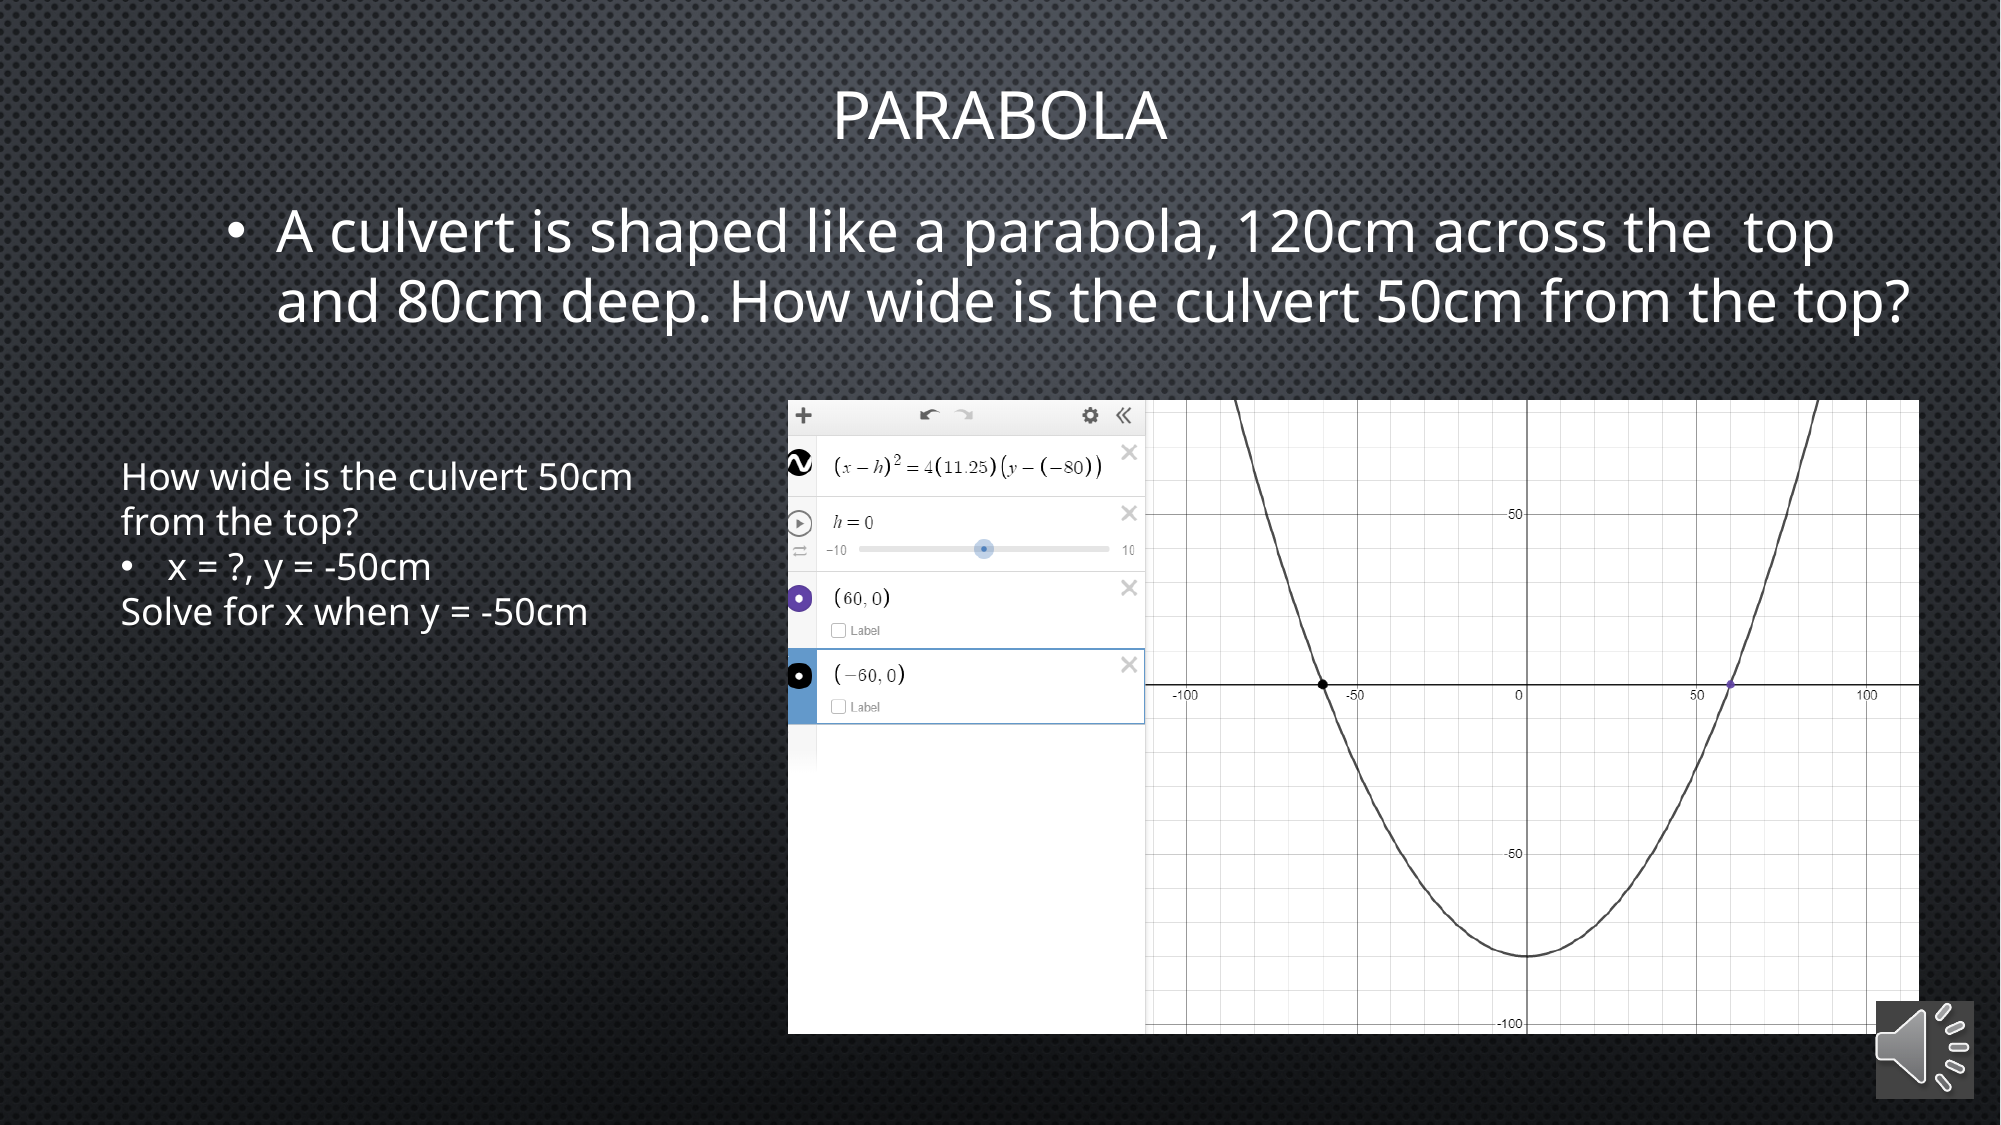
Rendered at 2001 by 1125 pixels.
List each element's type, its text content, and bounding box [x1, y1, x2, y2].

title Parabola [184, 12, 1816, 163]
list A culvert is shaped like a parabola, 120cm across the top and 80cm deep. How wide is the culvert 50cm from the top? [49, 163, 1951, 364]
picture [788, 400, 1976, 1101]
